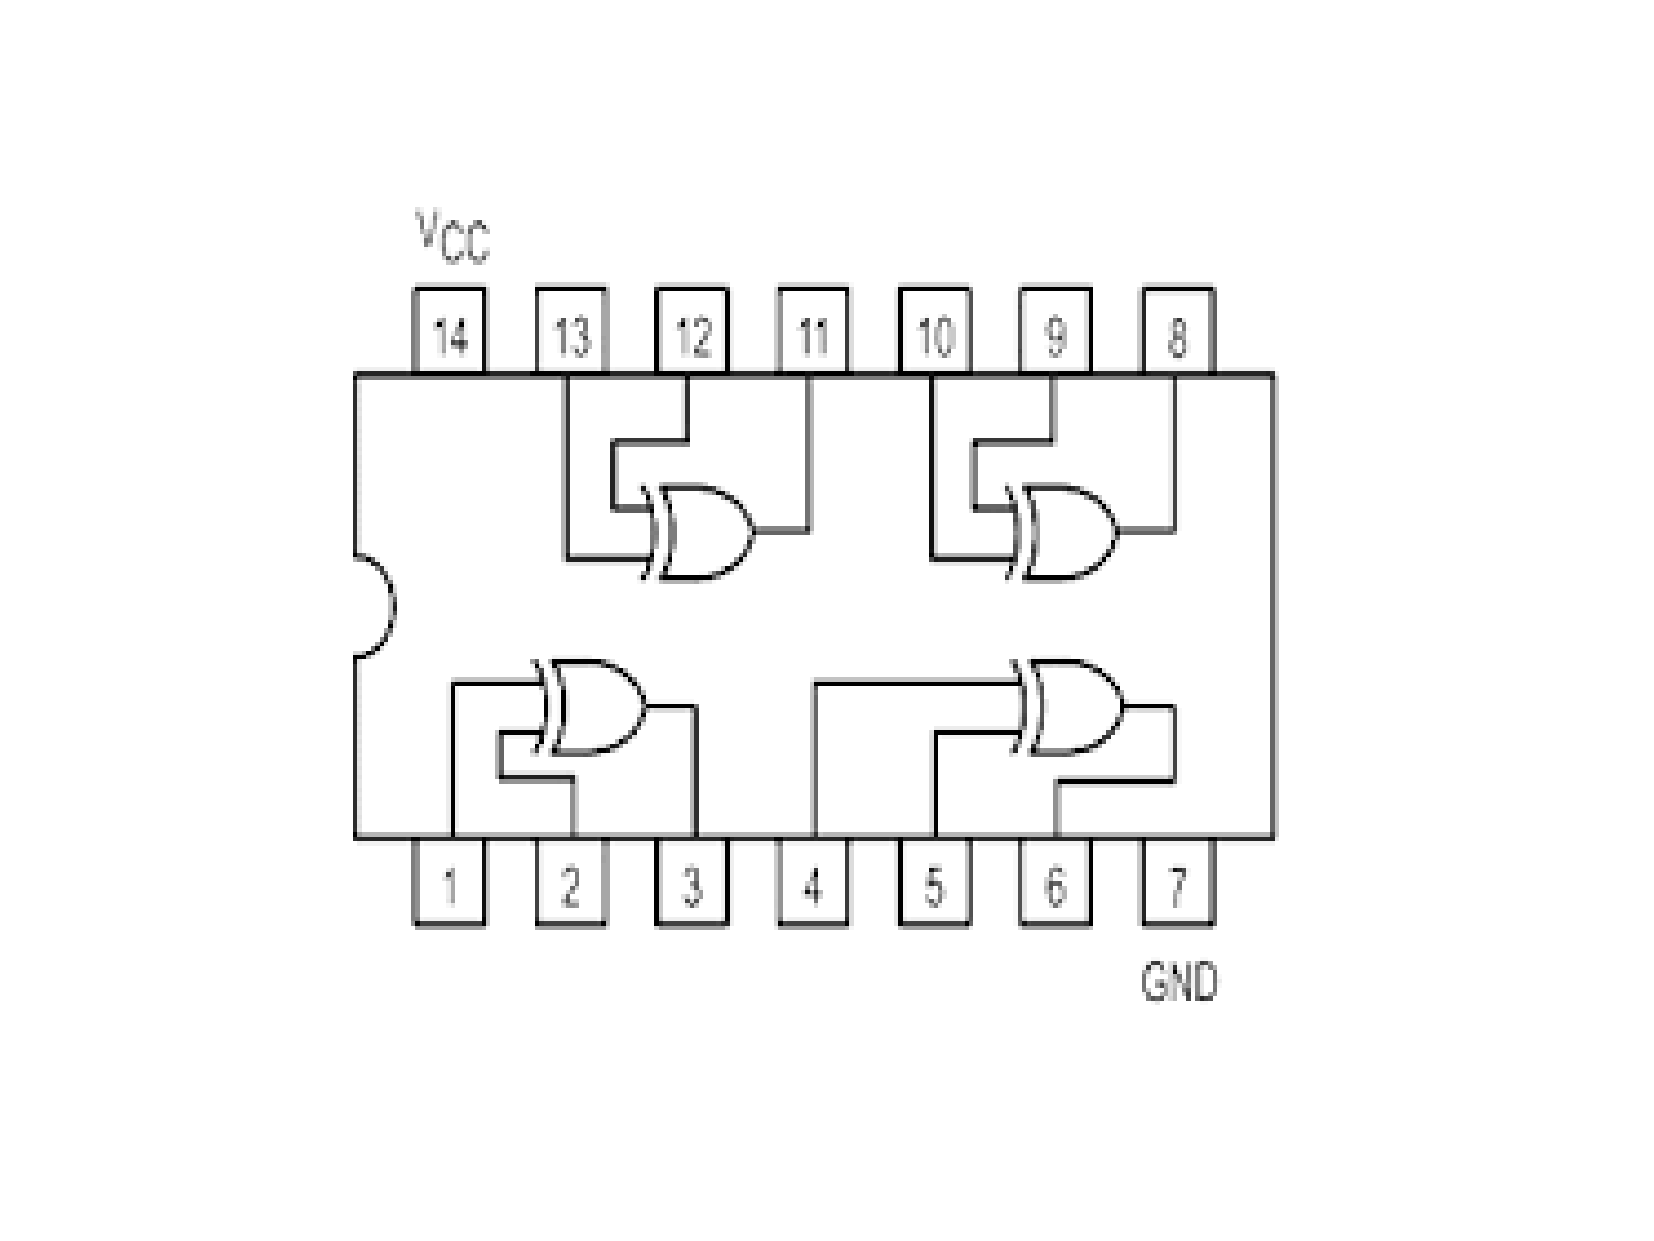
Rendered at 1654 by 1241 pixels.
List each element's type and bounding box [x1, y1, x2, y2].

picture [224, 180, 1395, 1028]
